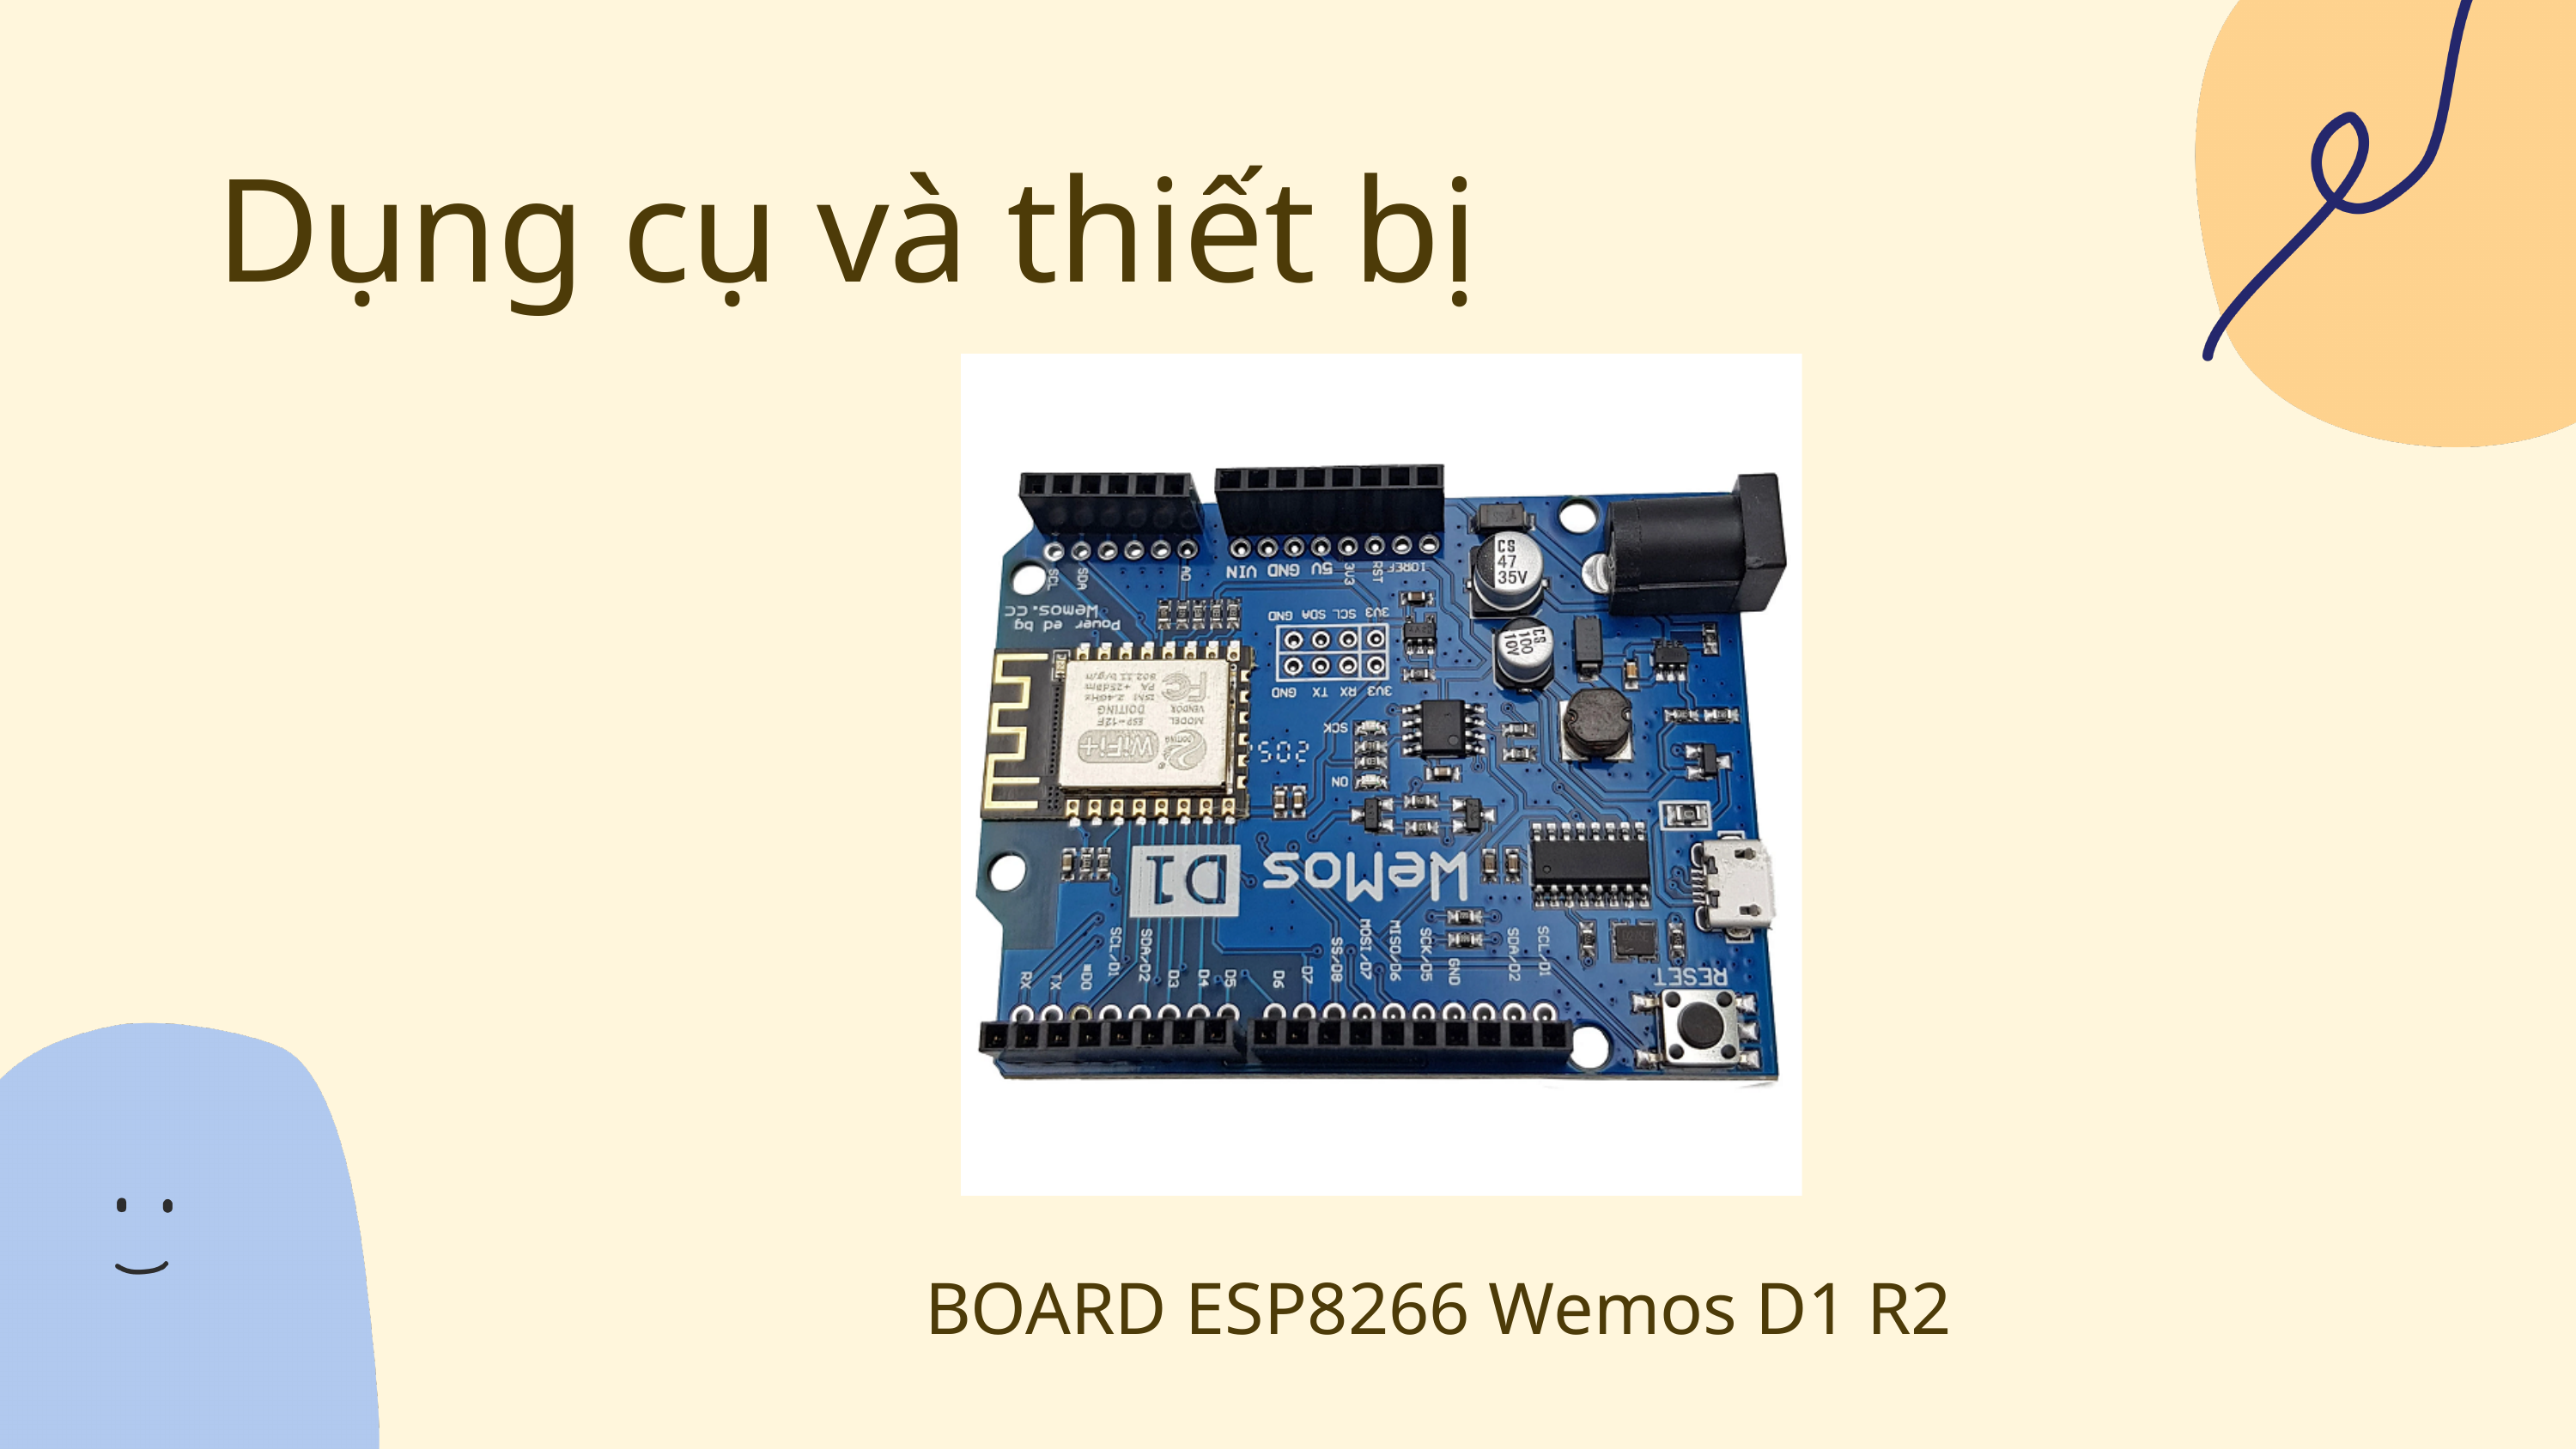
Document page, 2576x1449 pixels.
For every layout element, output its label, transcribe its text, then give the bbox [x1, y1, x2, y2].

text_box [961, 354, 1802, 1196]
text_box 01 [83, 167, 285, 282]
text_box BOARD ESP8266 Wemos D1 R2 [628, 1249, 2251, 1349]
text_box [0, 1014, 391, 1449]
text_box Dụng cụ và thiết bị [0, 153, 1777, 311]
text_box [2171, 0, 2576, 484]
